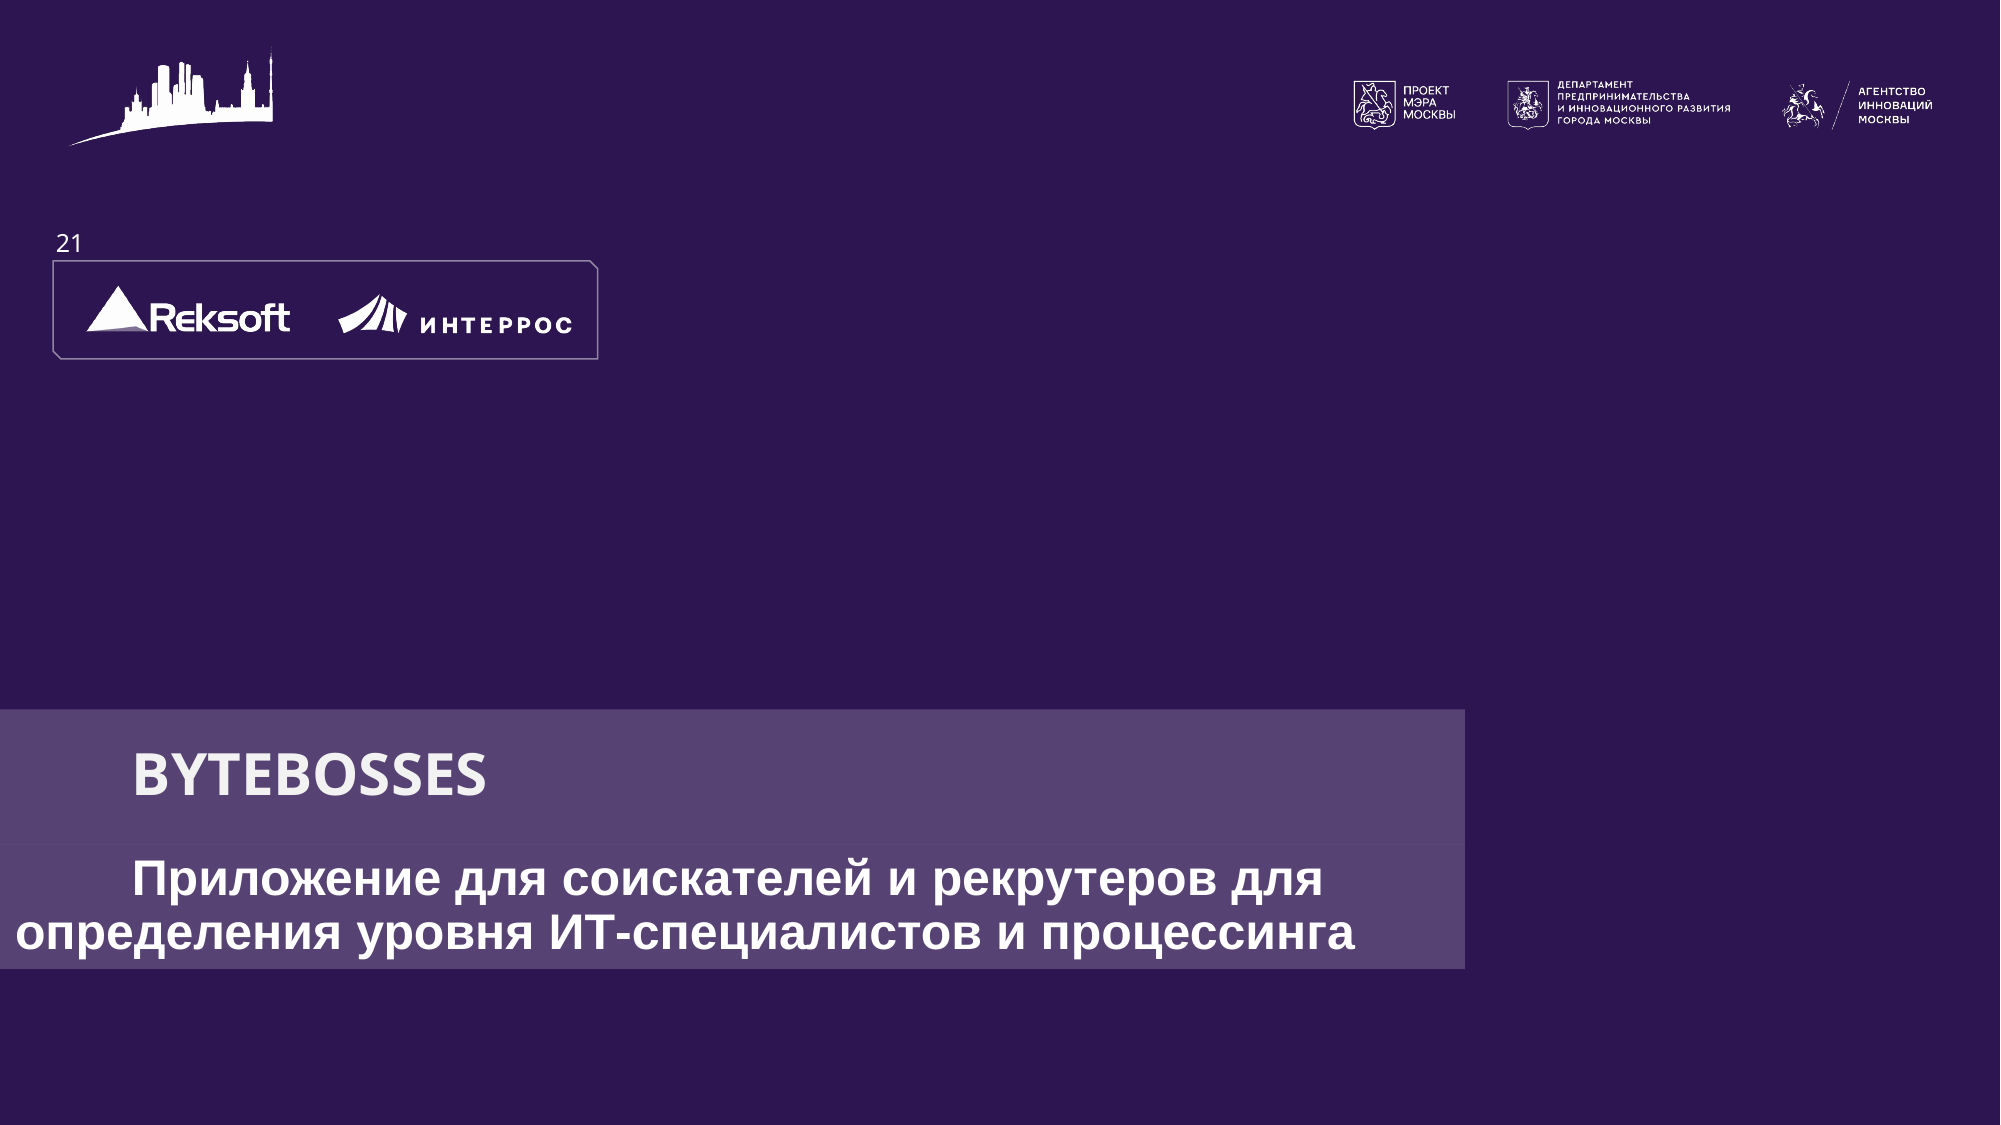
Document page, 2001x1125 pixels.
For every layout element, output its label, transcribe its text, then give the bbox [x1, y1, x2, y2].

list Приложение для соискателей и рекрутеров для определения уровня ИТ-специалистов и процессинга [0, 844, 1465, 969]
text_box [40, 219, 598, 360]
picture [1353, 80, 1932, 130]
picture [66, 43, 273, 147]
title BYTEBOSSES [0, 709, 1465, 844]
